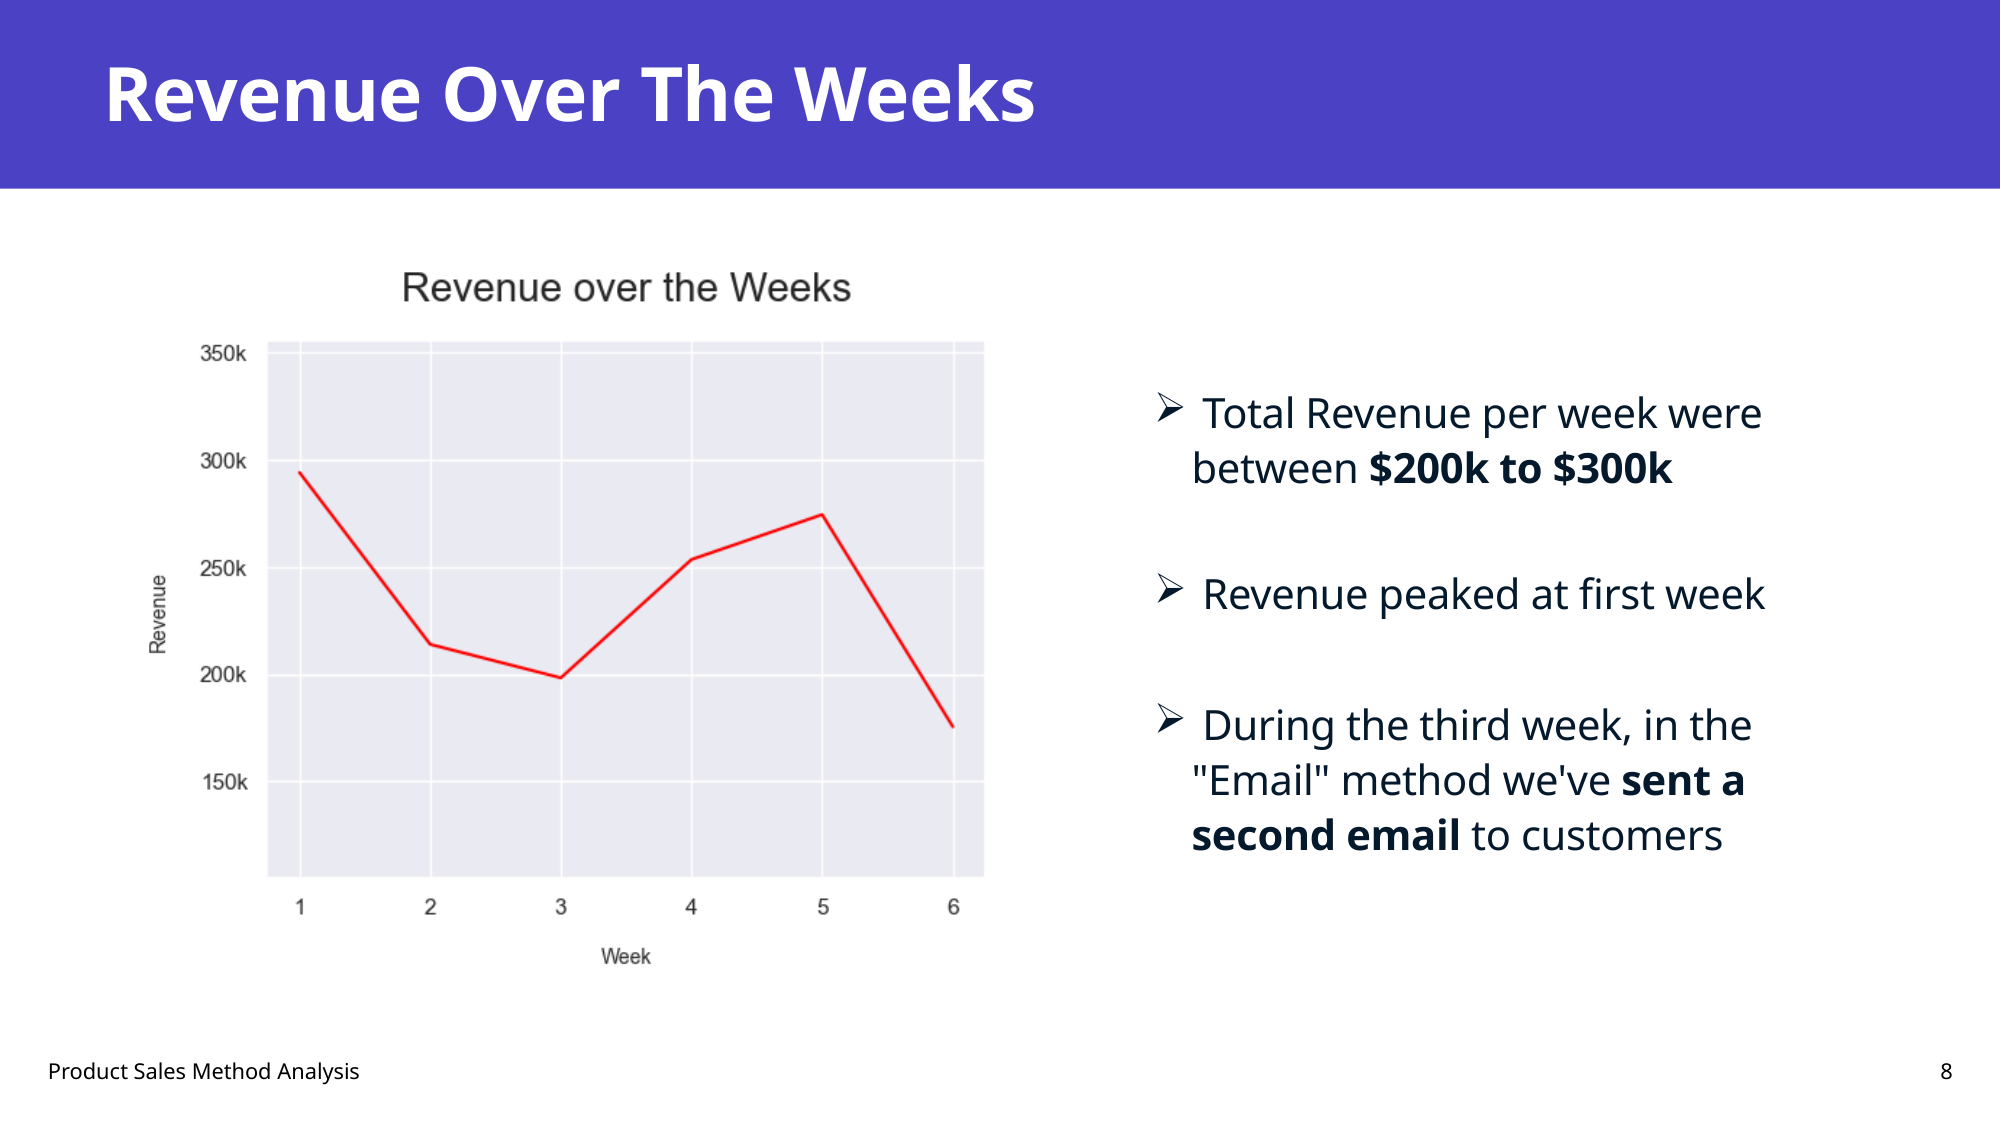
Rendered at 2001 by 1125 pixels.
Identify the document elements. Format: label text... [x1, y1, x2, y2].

text_box Total Revenue per week were between $200k to $300k Revenue peaked at first week During the third week, in the "Email" method we've sent a second email to customers [1139, 324, 1865, 917]
title Revenue Over The Weeks [88, 29, 1789, 154]
footer Product Sales Method Analysis [33, 1042, 827, 1103]
slide_number 8 [1864, 1042, 1968, 1103]
picture [135, 258, 1000, 983]
